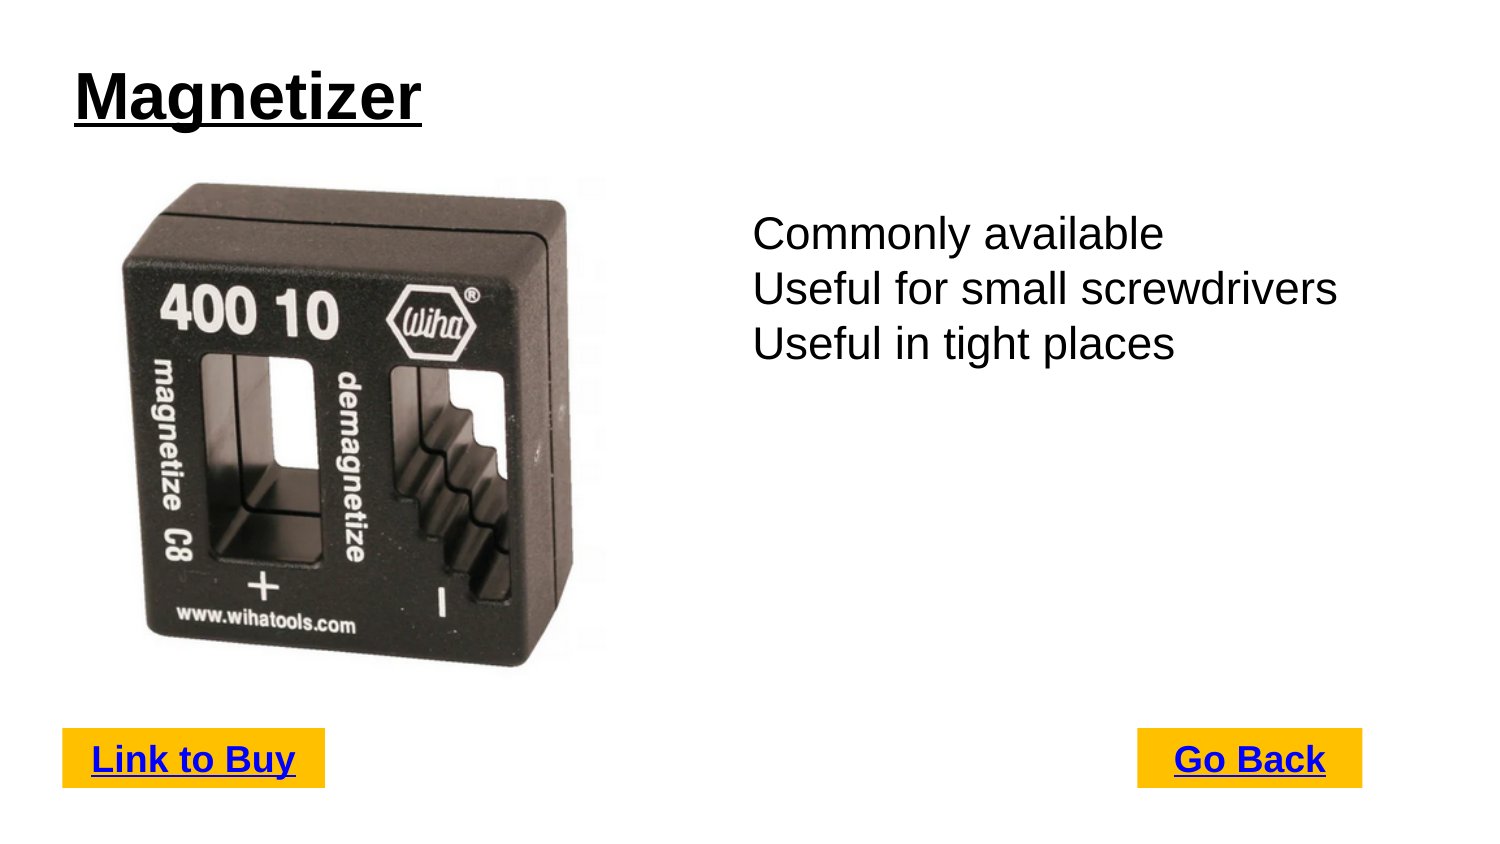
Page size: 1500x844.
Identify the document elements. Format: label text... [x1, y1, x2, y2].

text_box Go Back [1137, 728, 1363, 788]
text_box Commonly available Useful for small screwdrivers Useful in tight places [737, 196, 1463, 377]
text_box Link to Buy [62, 728, 325, 788]
picture [99, 171, 606, 690]
text_box Magnetizer [62, 46, 1413, 139]
